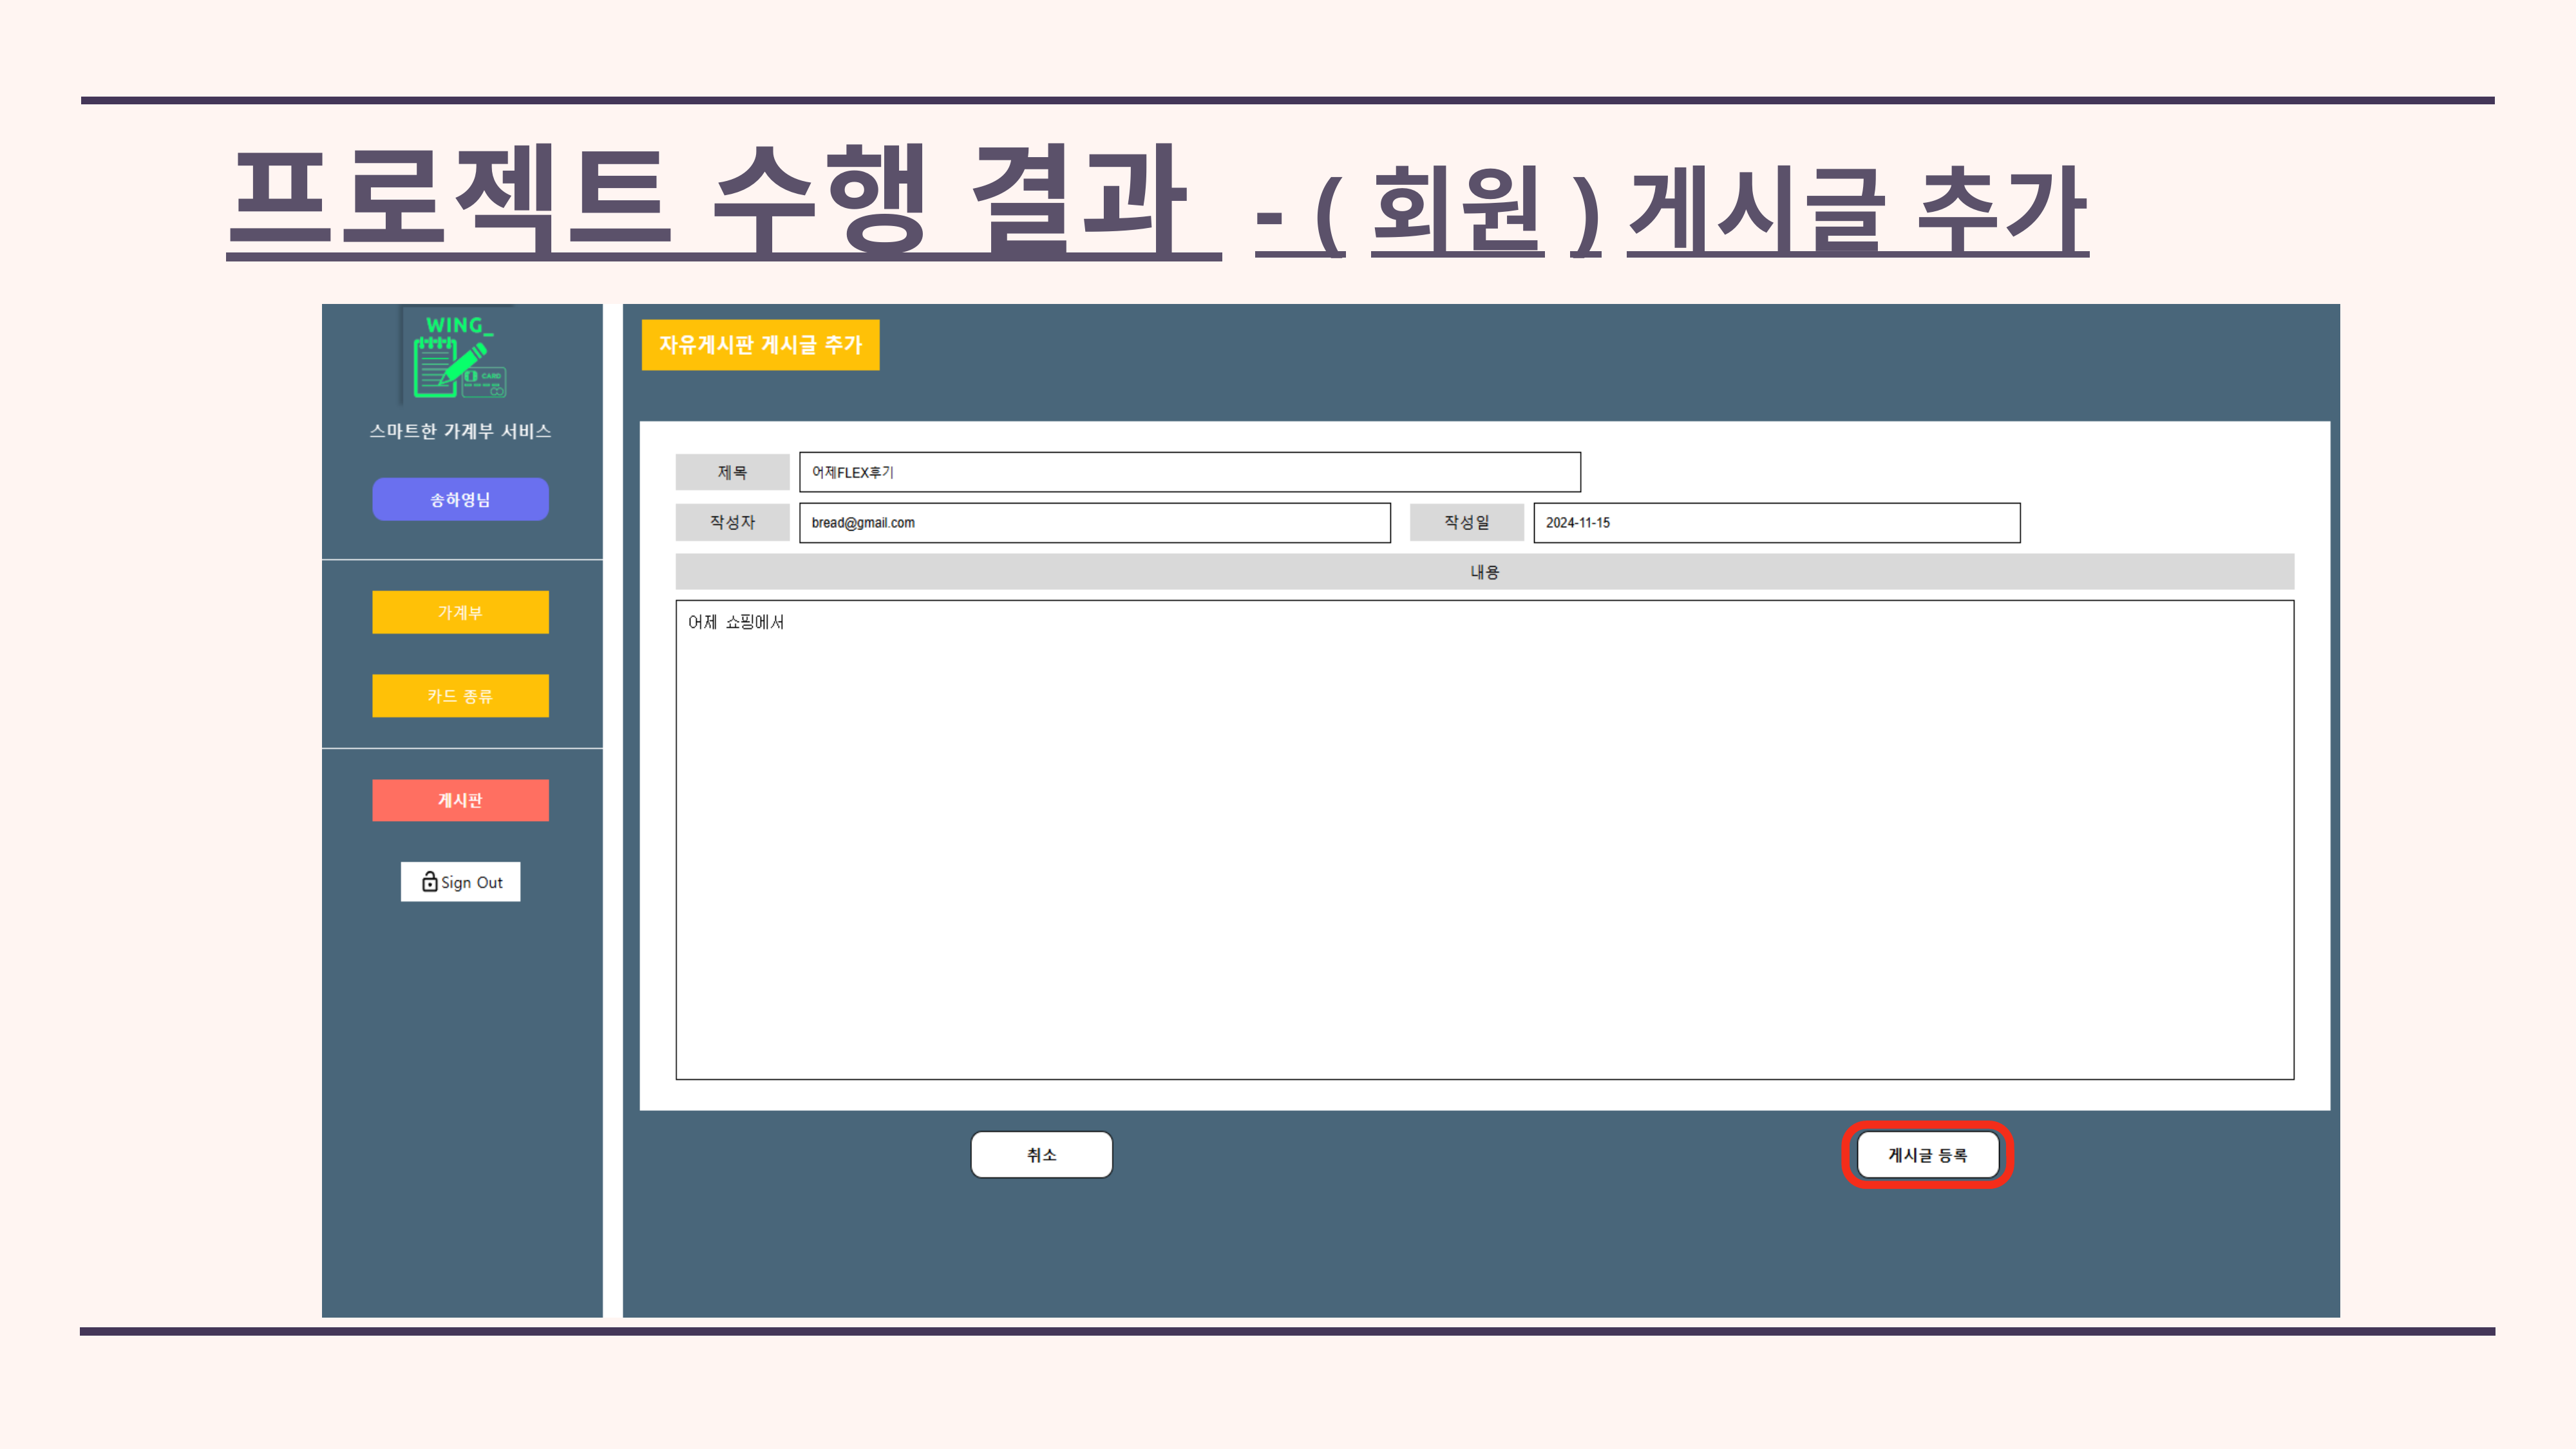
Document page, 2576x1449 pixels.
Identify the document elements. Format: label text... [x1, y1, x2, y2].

title 프로젝트 수행 결과 - (회원)게시글 추가 [220, 135, 2356, 310]
picture [321, 304, 2340, 1318]
